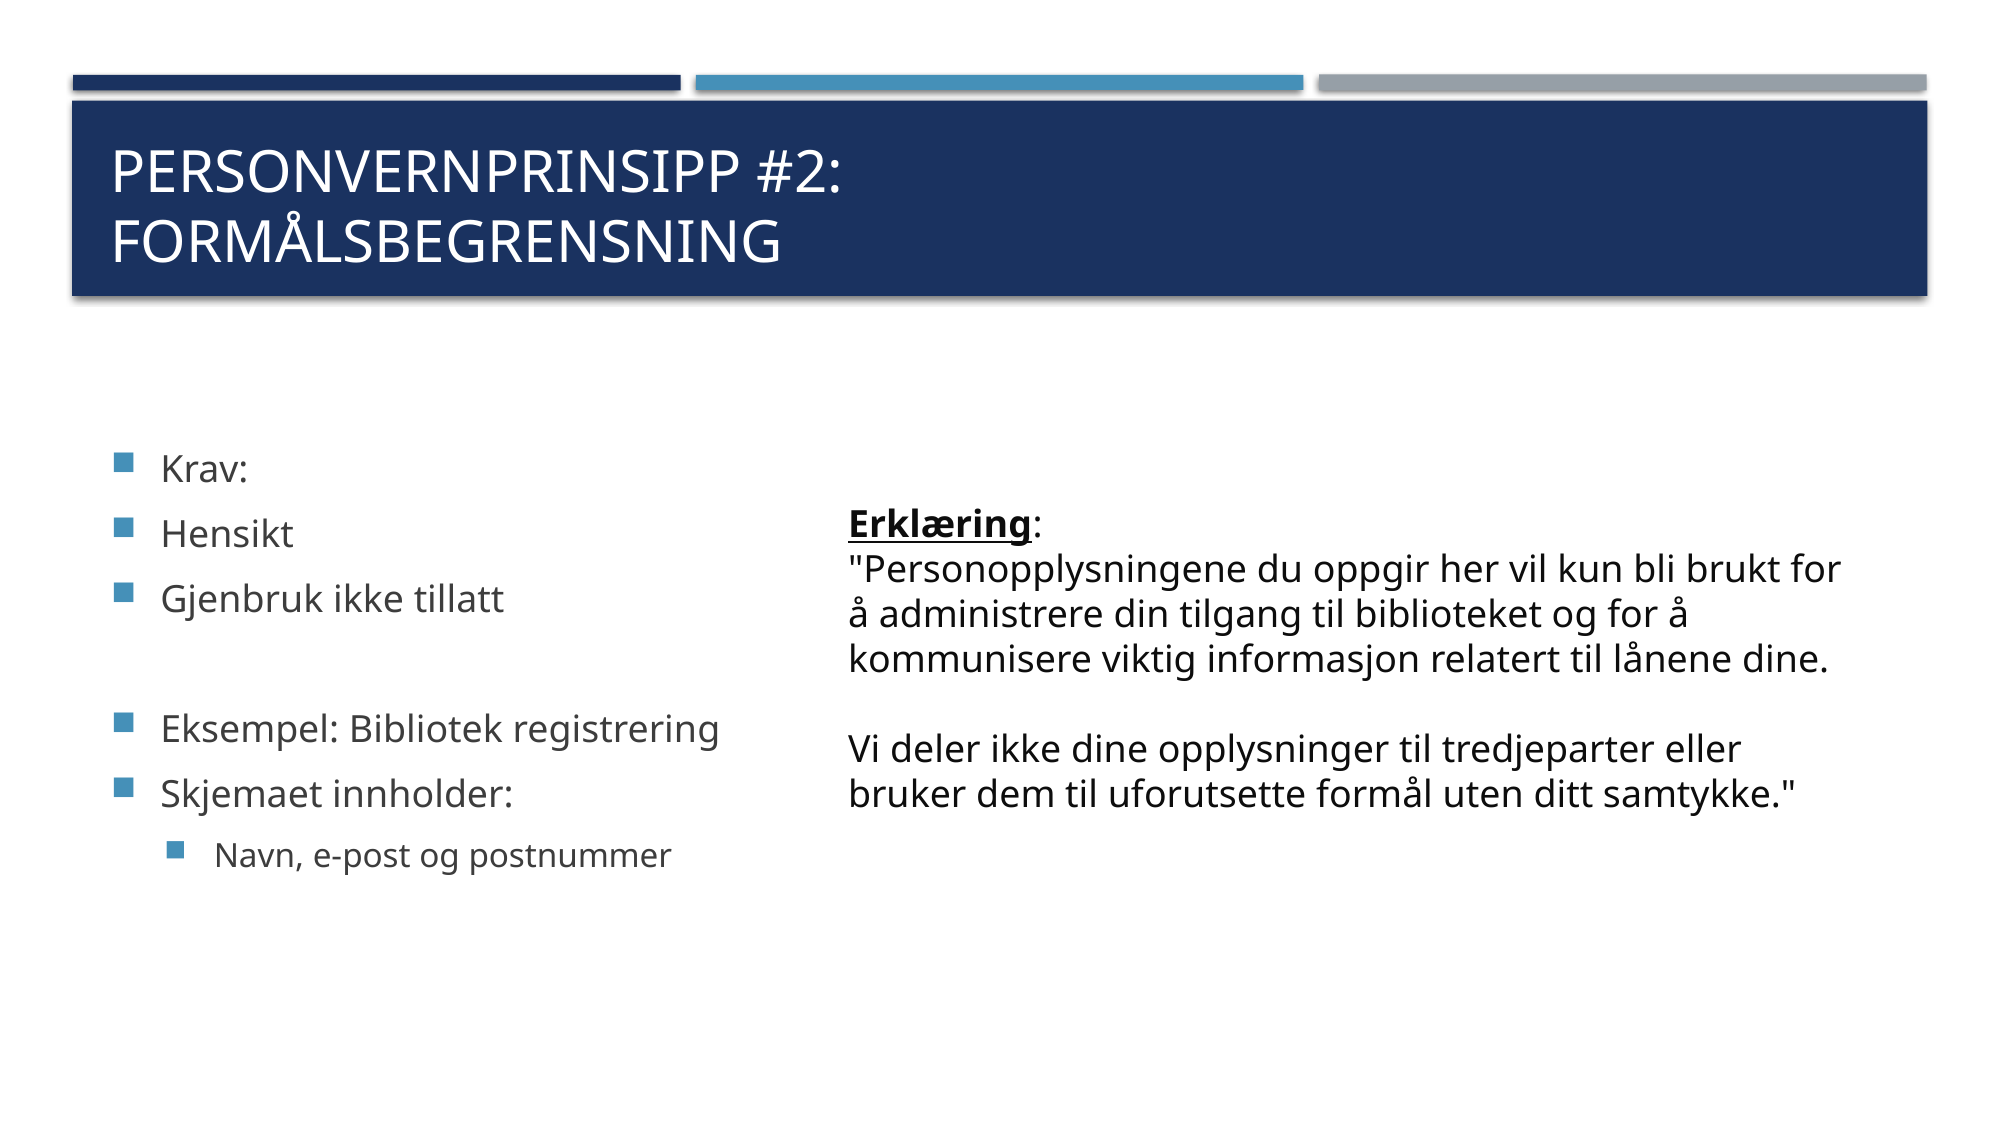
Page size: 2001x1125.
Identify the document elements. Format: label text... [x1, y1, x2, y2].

text_box Erklæring: "Personopplysningene du oppgir her vil kun bli brukt for å administrere din tilgang til biblioteket og for å kommunisere viktig informasjon relatert til lånene dine. Vi deler ikke dine opplysninger til tredjeparter eller bruker dem til uforutsette formål uten ditt samtykke." [833, 492, 1868, 823]
title Personvernprinsipp #2: Formålsbegrensning [95, 115, 1905, 282]
list Krav: Hensikt Gjenbruk ikke tillatt Eksempel: Bibliotek registrering Skjemaet innholder: Navn, e-post og postnummer [95, 357, 782, 962]
